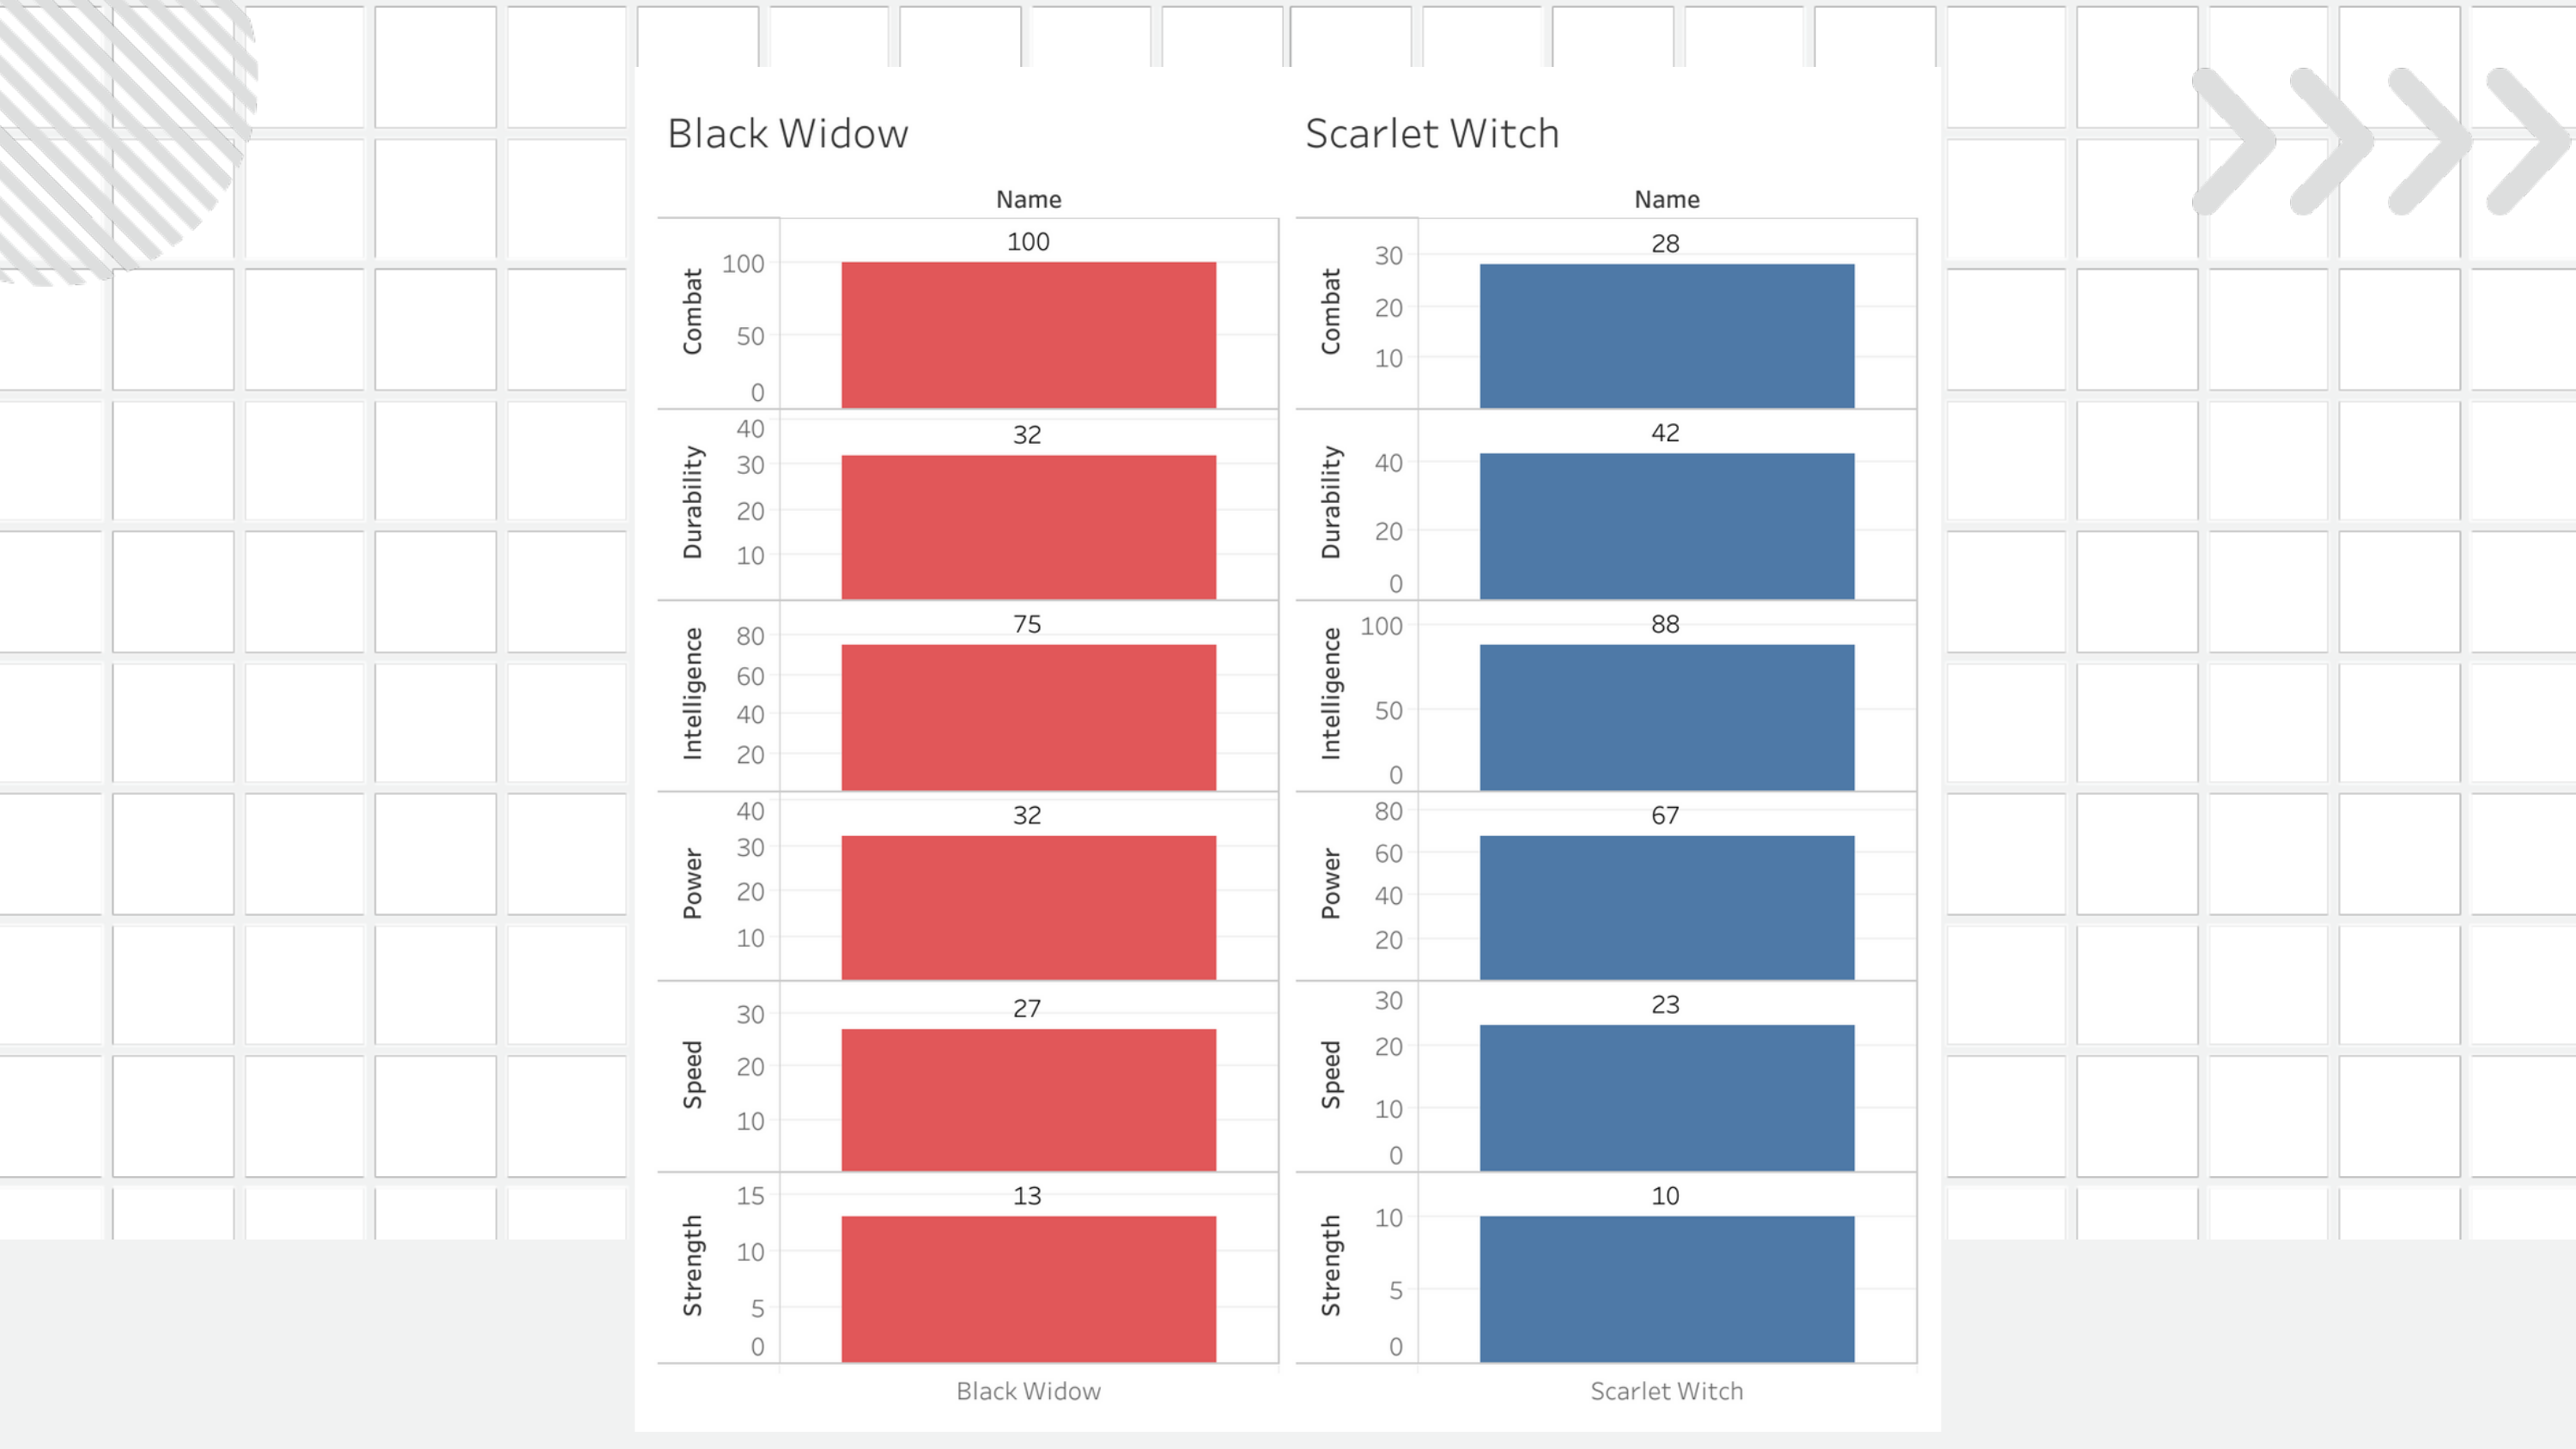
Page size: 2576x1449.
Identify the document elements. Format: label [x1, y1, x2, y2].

text_box [0, 1239, 2576, 1449]
text_box [0, 0, 2576, 1236]
text_box [806, 96, 1770, 341]
